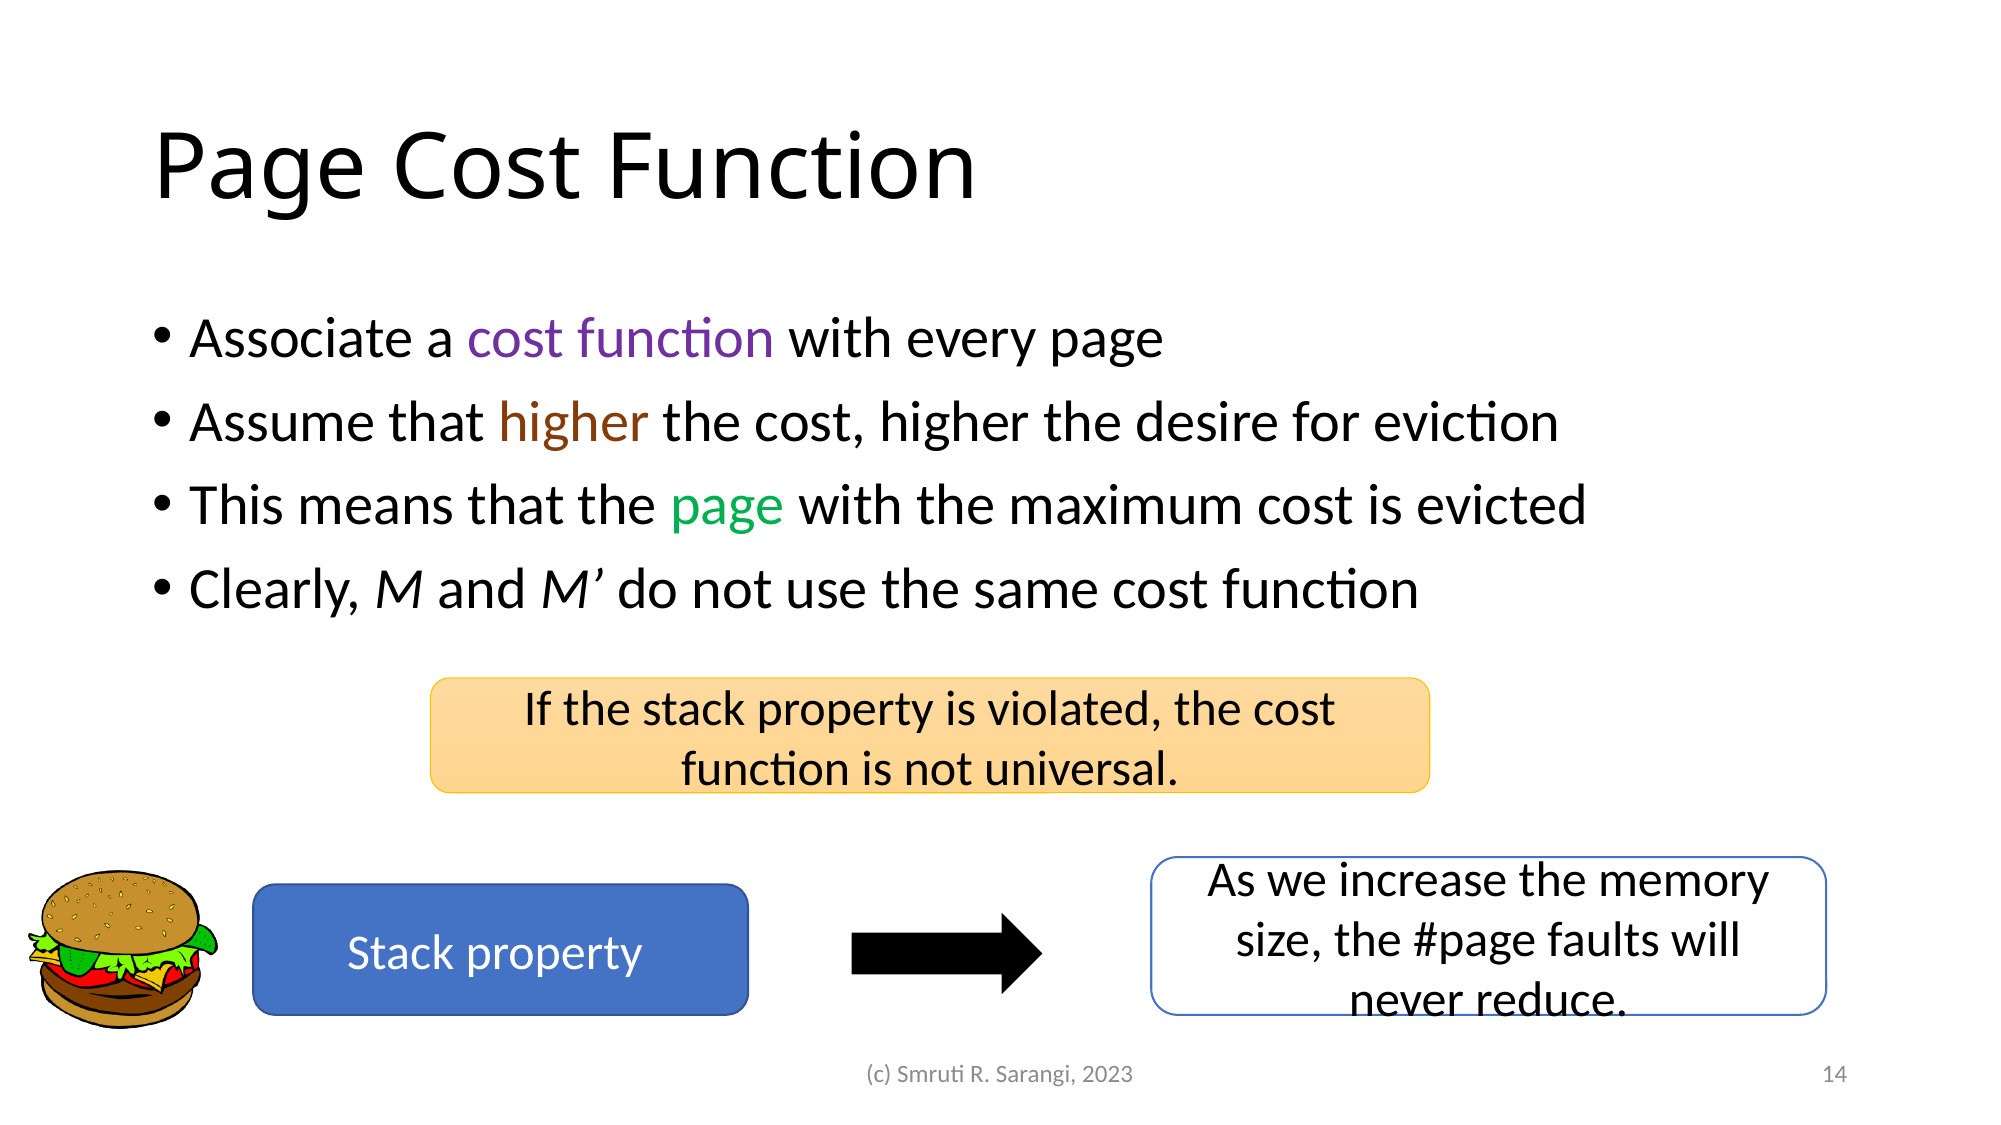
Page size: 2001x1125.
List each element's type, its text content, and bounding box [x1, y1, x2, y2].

picture [28, 870, 218, 1029]
slide_number 14 [1412, 1042, 1863, 1103]
footer (c) Smruti R. Sarangi, 2023 [662, 1042, 1338, 1103]
text_box As we increase the memory size, the #page faults will never reduce. [1150, 856, 1828, 1016]
title Page Cost Function [137, 59, 1863, 278]
text_box Stack property [252, 883, 750, 1016]
text_box If the stack property is violated, the cost function is not universal. [429, 677, 1431, 794]
list Associate a cost function with every page Assume that higher the cost, higher the desire for eviction This means that the page with the maximum cost is evicted Clearly, M and M’ do not use the same cost function [137, 299, 1863, 678]
text_box [848, 904, 1048, 1003]
